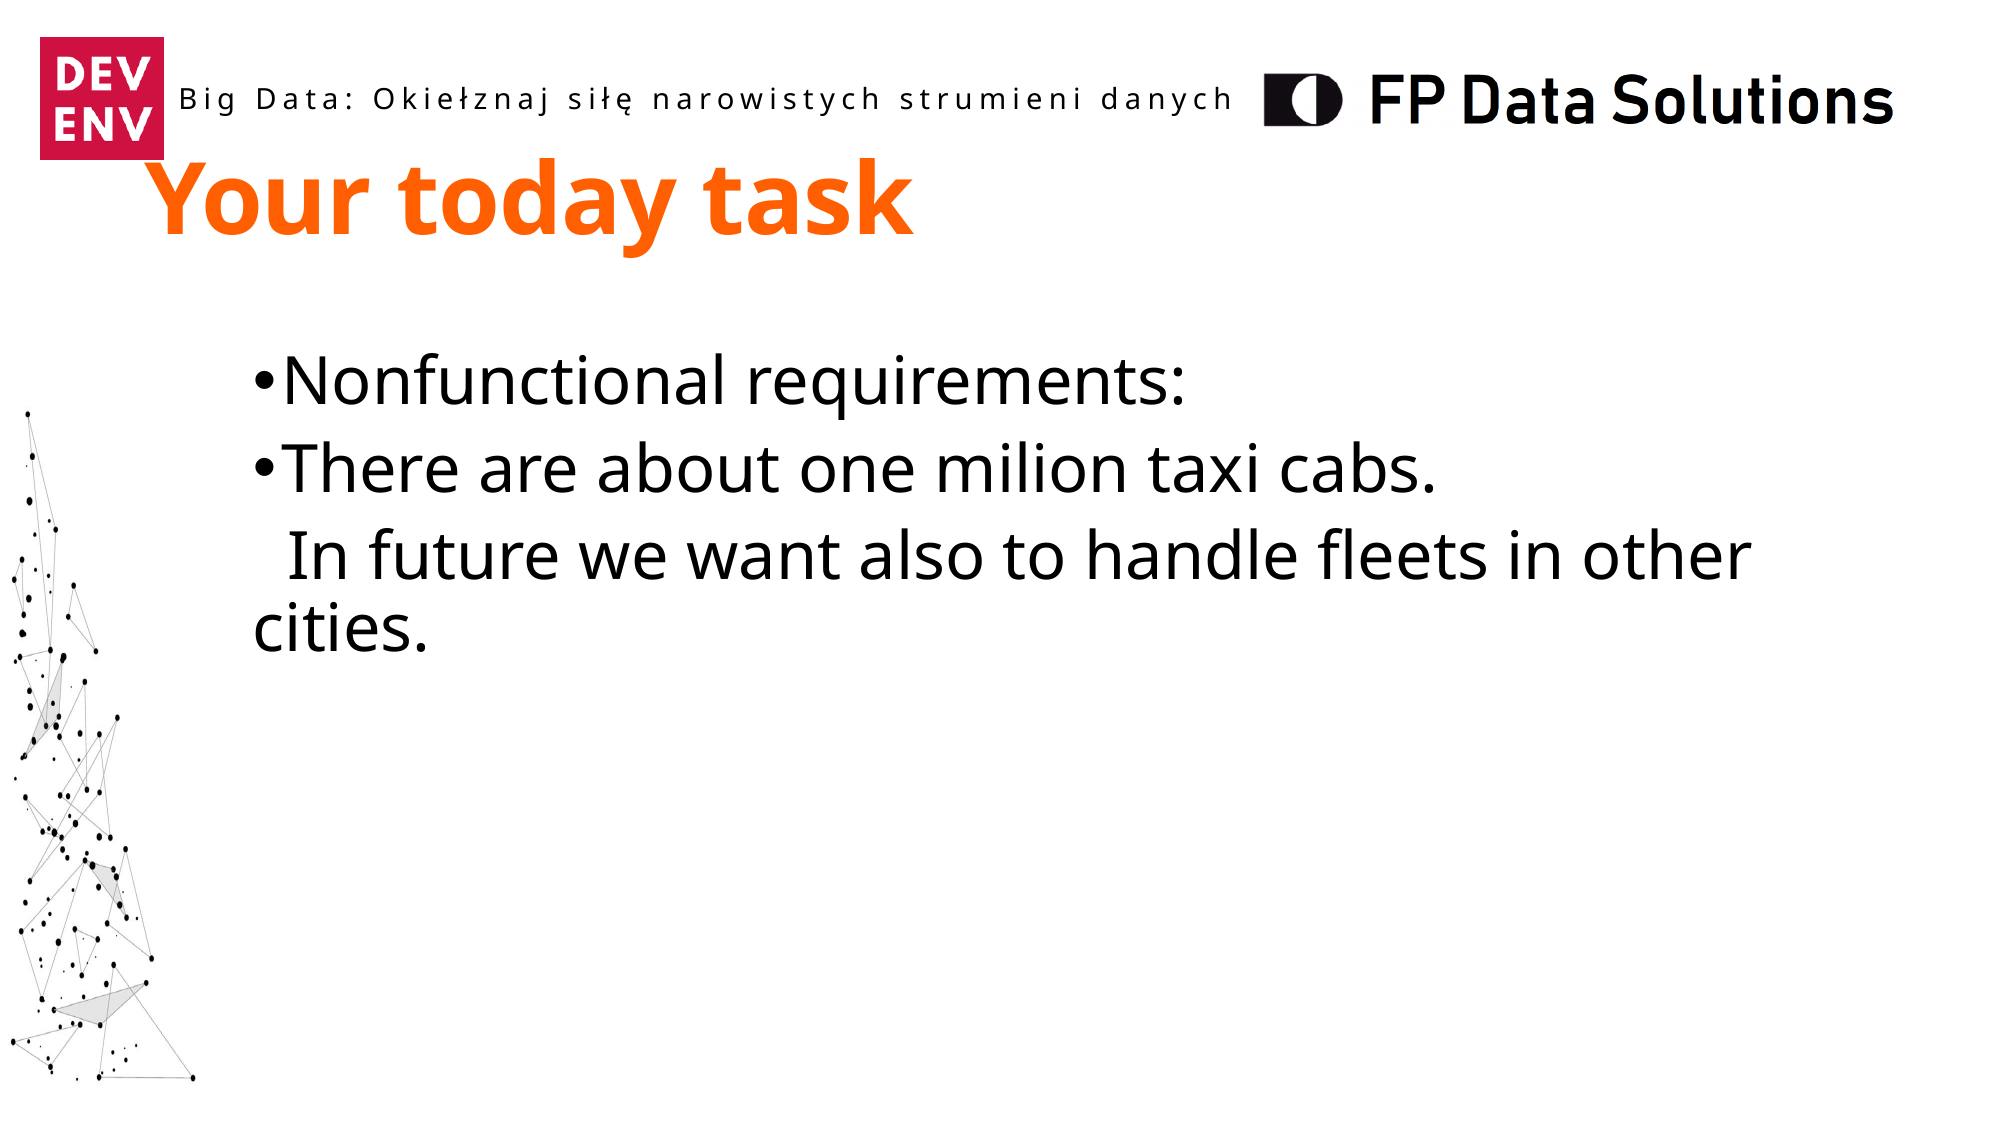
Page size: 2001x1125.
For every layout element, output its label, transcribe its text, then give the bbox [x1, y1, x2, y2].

picture [0, 398, 205, 1093]
picture [40, 37, 164, 160]
text_box Your today task [129, 140, 1493, 298]
picture [1257, 64, 1898, 133]
text_box Nonfunctional requirements: There are about one milion taxi cabs. In future we want also to handle fleets in other cities. [238, 339, 1913, 911]
